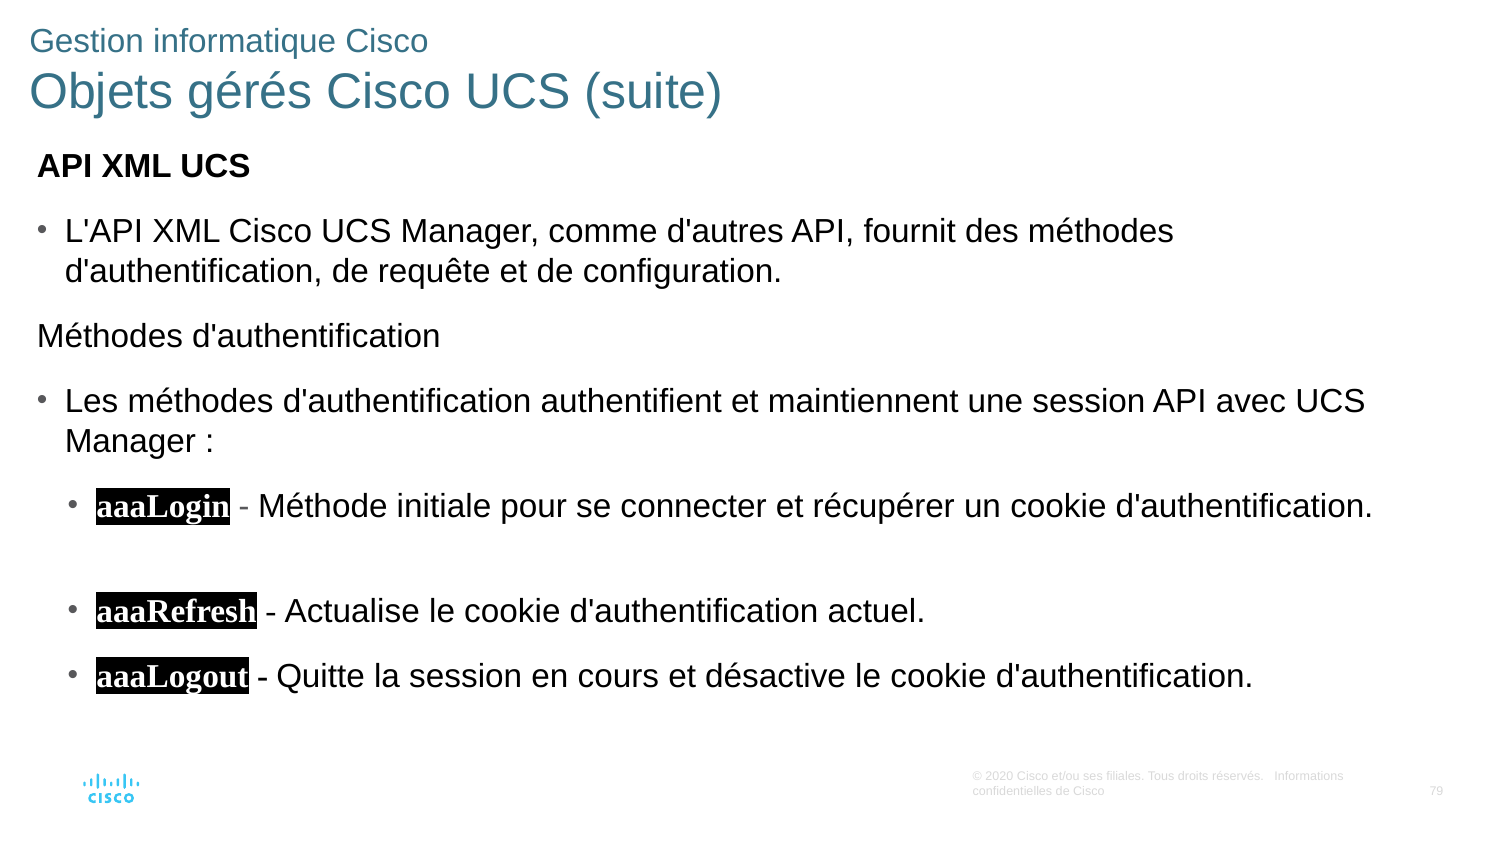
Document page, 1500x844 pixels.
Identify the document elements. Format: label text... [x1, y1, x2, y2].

title Gestion informatique Cisco Objets gérés Cisco UCS (suite) [14, 6, 1474, 131]
list API XML UCS L'API XML Cisco UCS Manager, comme d'autres API, fournit des méthodes d'authentification, de requête et de configuration. Méthodes d'authentification Les méthodes d'authentification authentifient et maintiennent une session API avec UCS Manager : aaaLogin - Méthode initiale pour se connecter et récupérer un cookie d'authentification. cookie. aaaRefresh - Actualise le cookie d'authentification actuel. aaaLogout - Quitte la session en cours et désactive le cookie d'authentification. [21, 136, 1468, 760]
